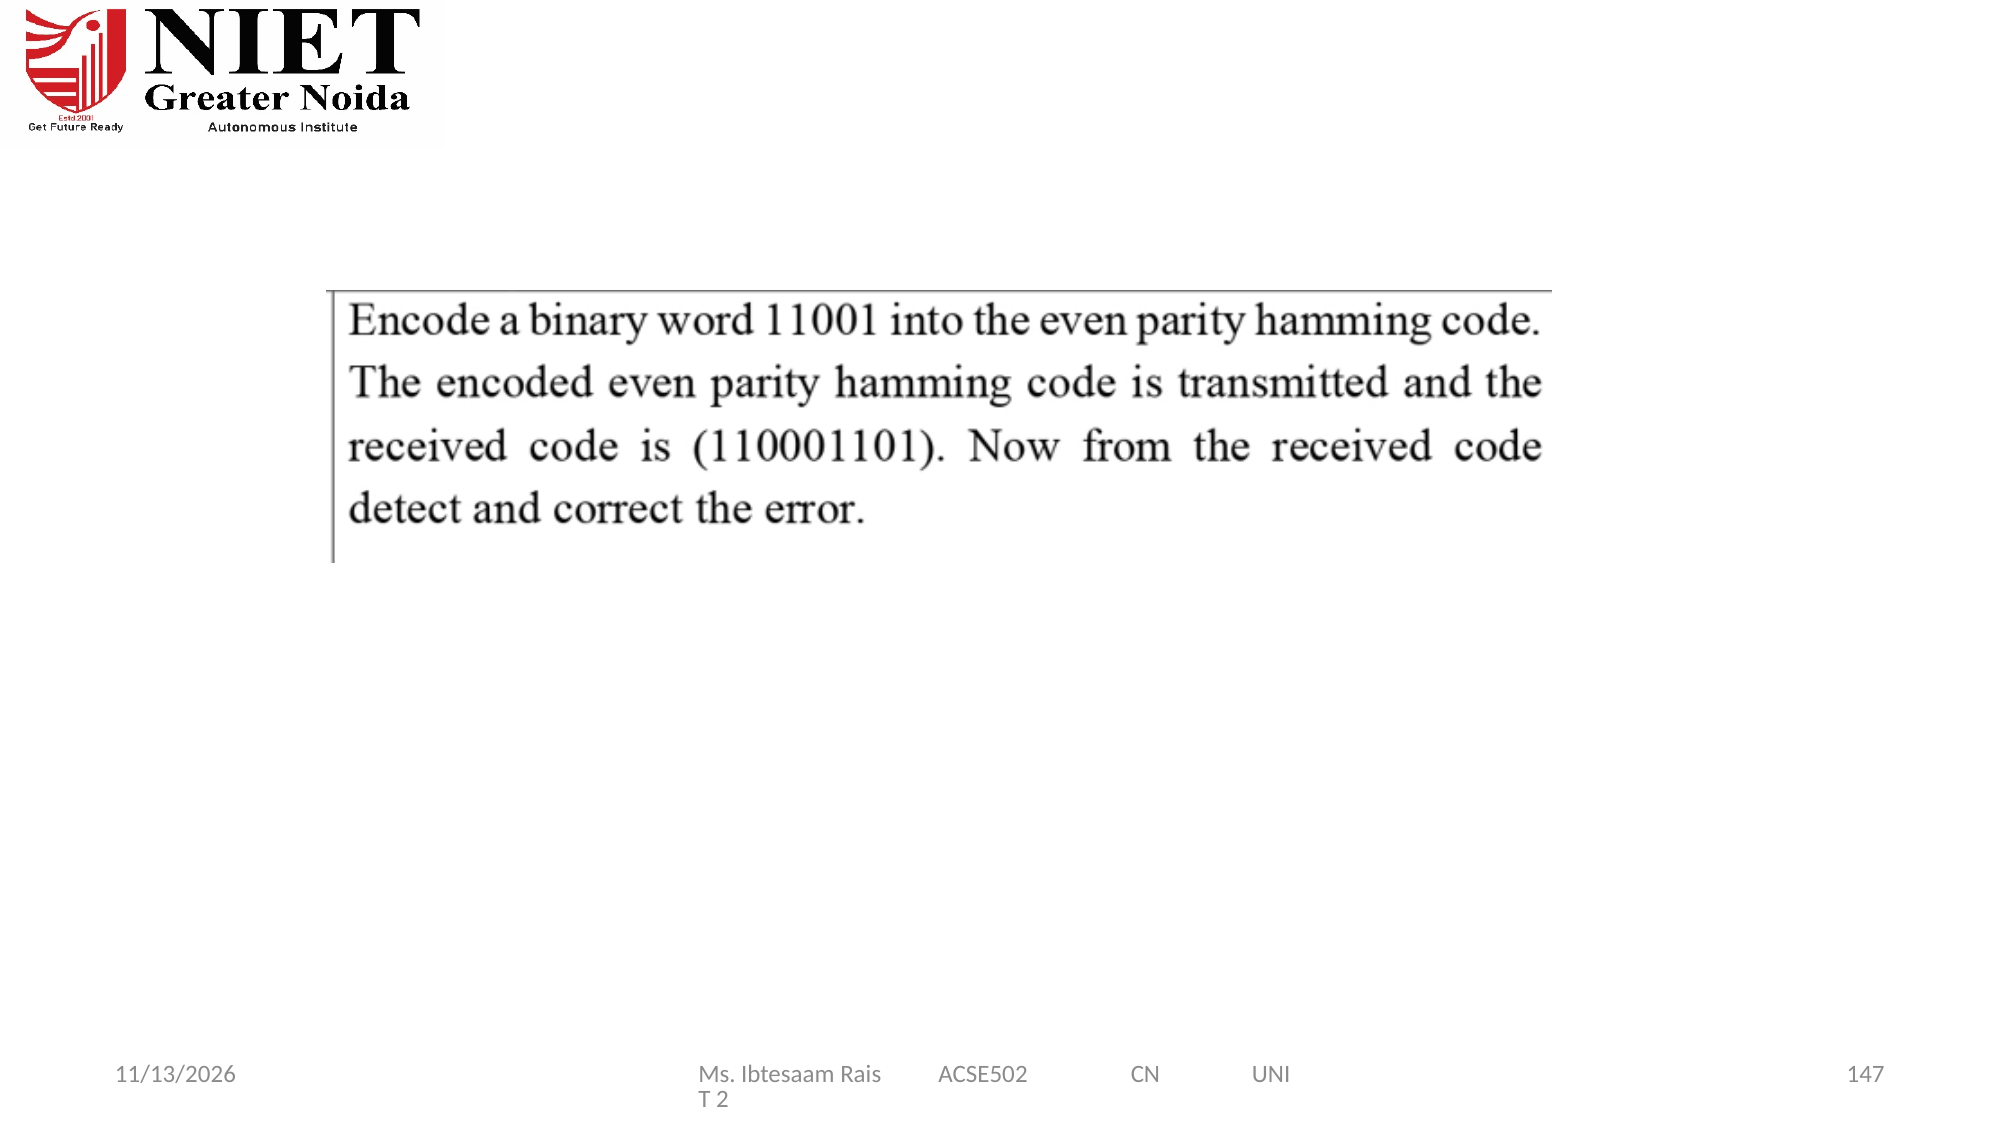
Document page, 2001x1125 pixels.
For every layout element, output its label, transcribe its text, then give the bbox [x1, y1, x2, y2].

slide_number 147 [1433, 1042, 1900, 1103]
picture [0, 0, 445, 149]
footer Ms. Ibtesaam Rais ACSE502 CN UNIT 2 [683, 1042, 1317, 1103]
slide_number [99, 1042, 567, 1103]
picture [326, 290, 1553, 563]
